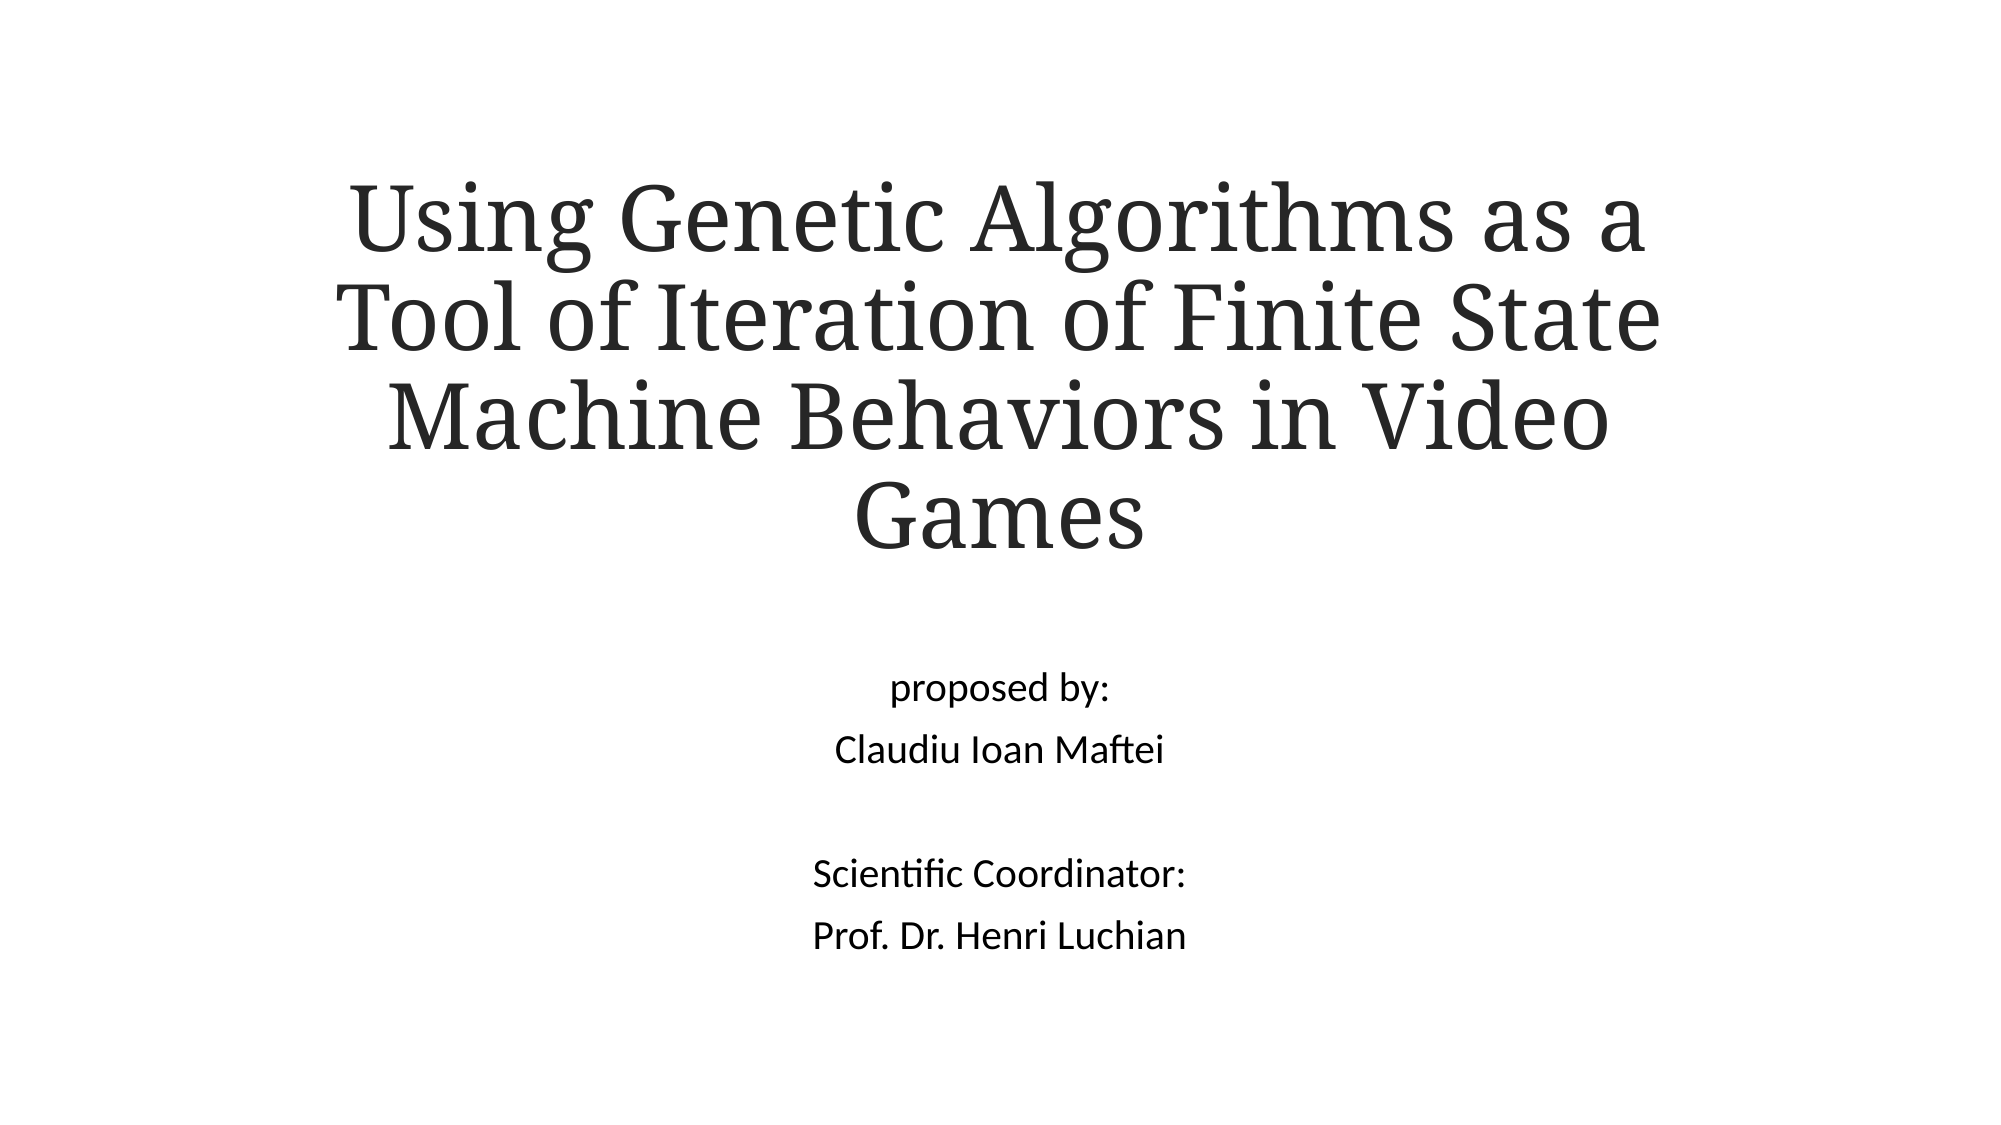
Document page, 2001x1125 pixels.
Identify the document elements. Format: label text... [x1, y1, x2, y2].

subtitle proposed by: Claudiu Ioan Maftei Scientific Coordinator: Prof. Dr. Henri Luchian [249, 590, 1750, 970]
title Using Genetic Algorithms as a Tool of Iteration of Finite State Machine Behaviors in Video Games [249, 184, 1750, 576]
